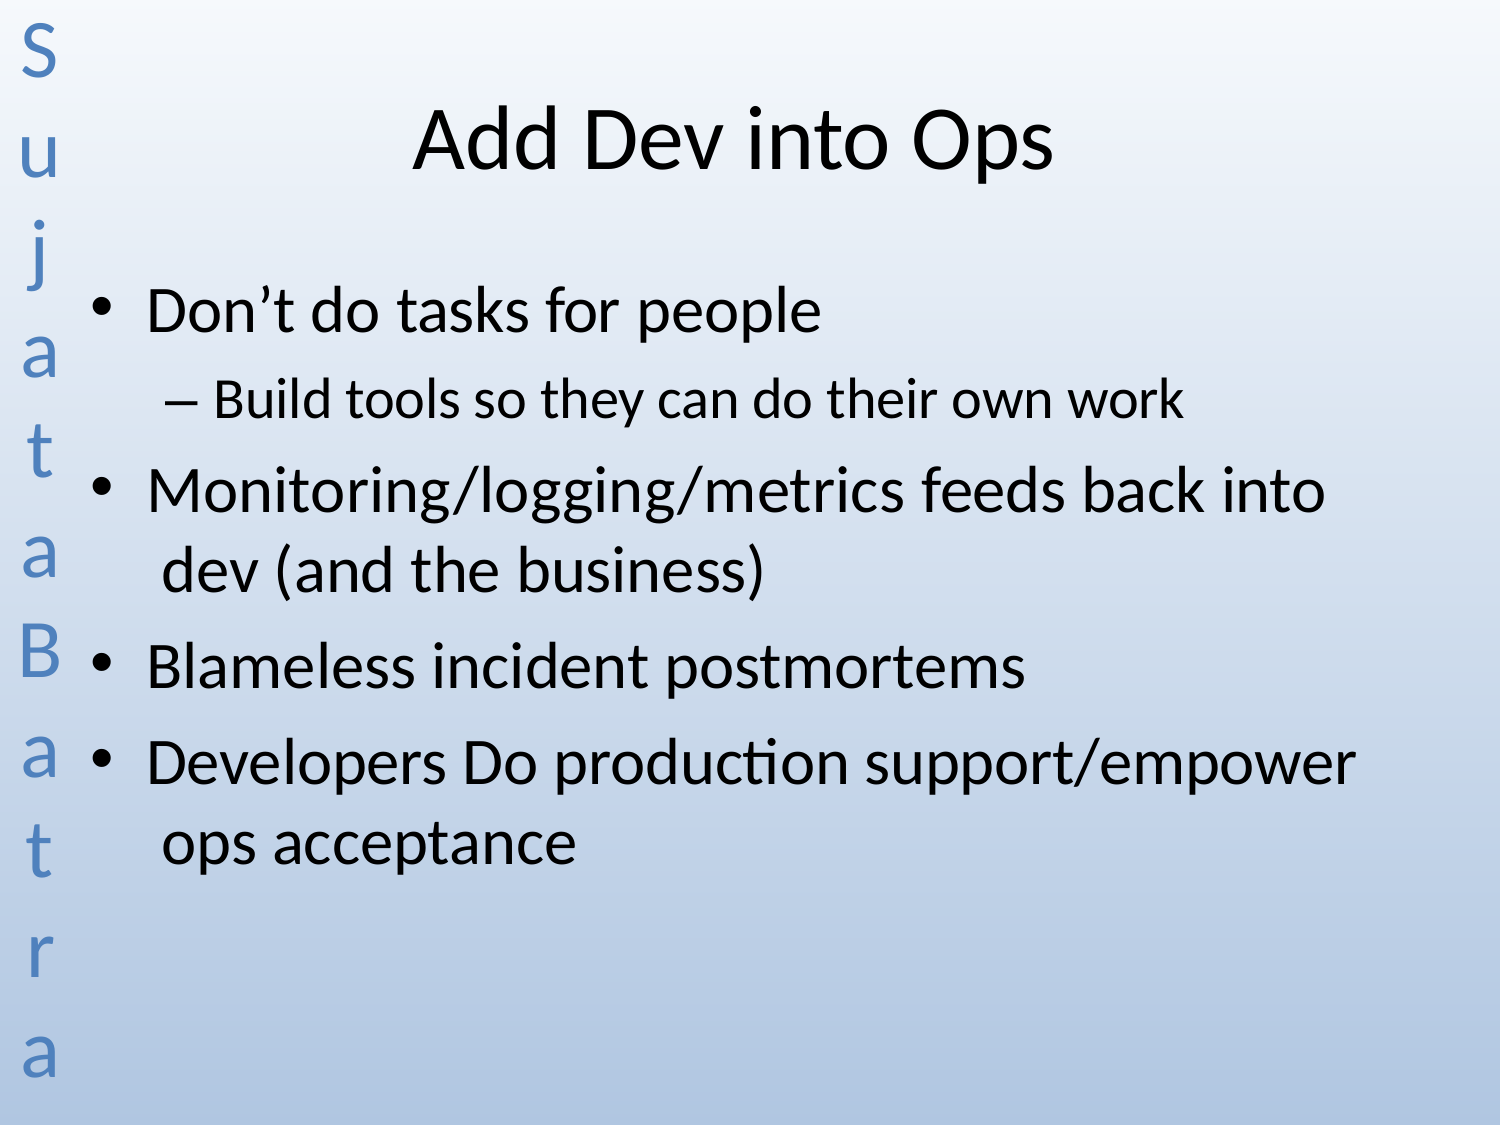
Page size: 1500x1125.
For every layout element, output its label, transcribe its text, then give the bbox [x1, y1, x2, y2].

title Add Dev into Ops [410, 75, 1061, 247]
text_box Don’t do tasks for people – Build tools so they can do their own work Monitoring/logging/metrics feeds back into dev (and the business) Blameless incident postmortems Developers Do production support/empower ops acceptance [87, 247, 1371, 878]
text_box Sujata Batra [0, 0, 80, 1102]
